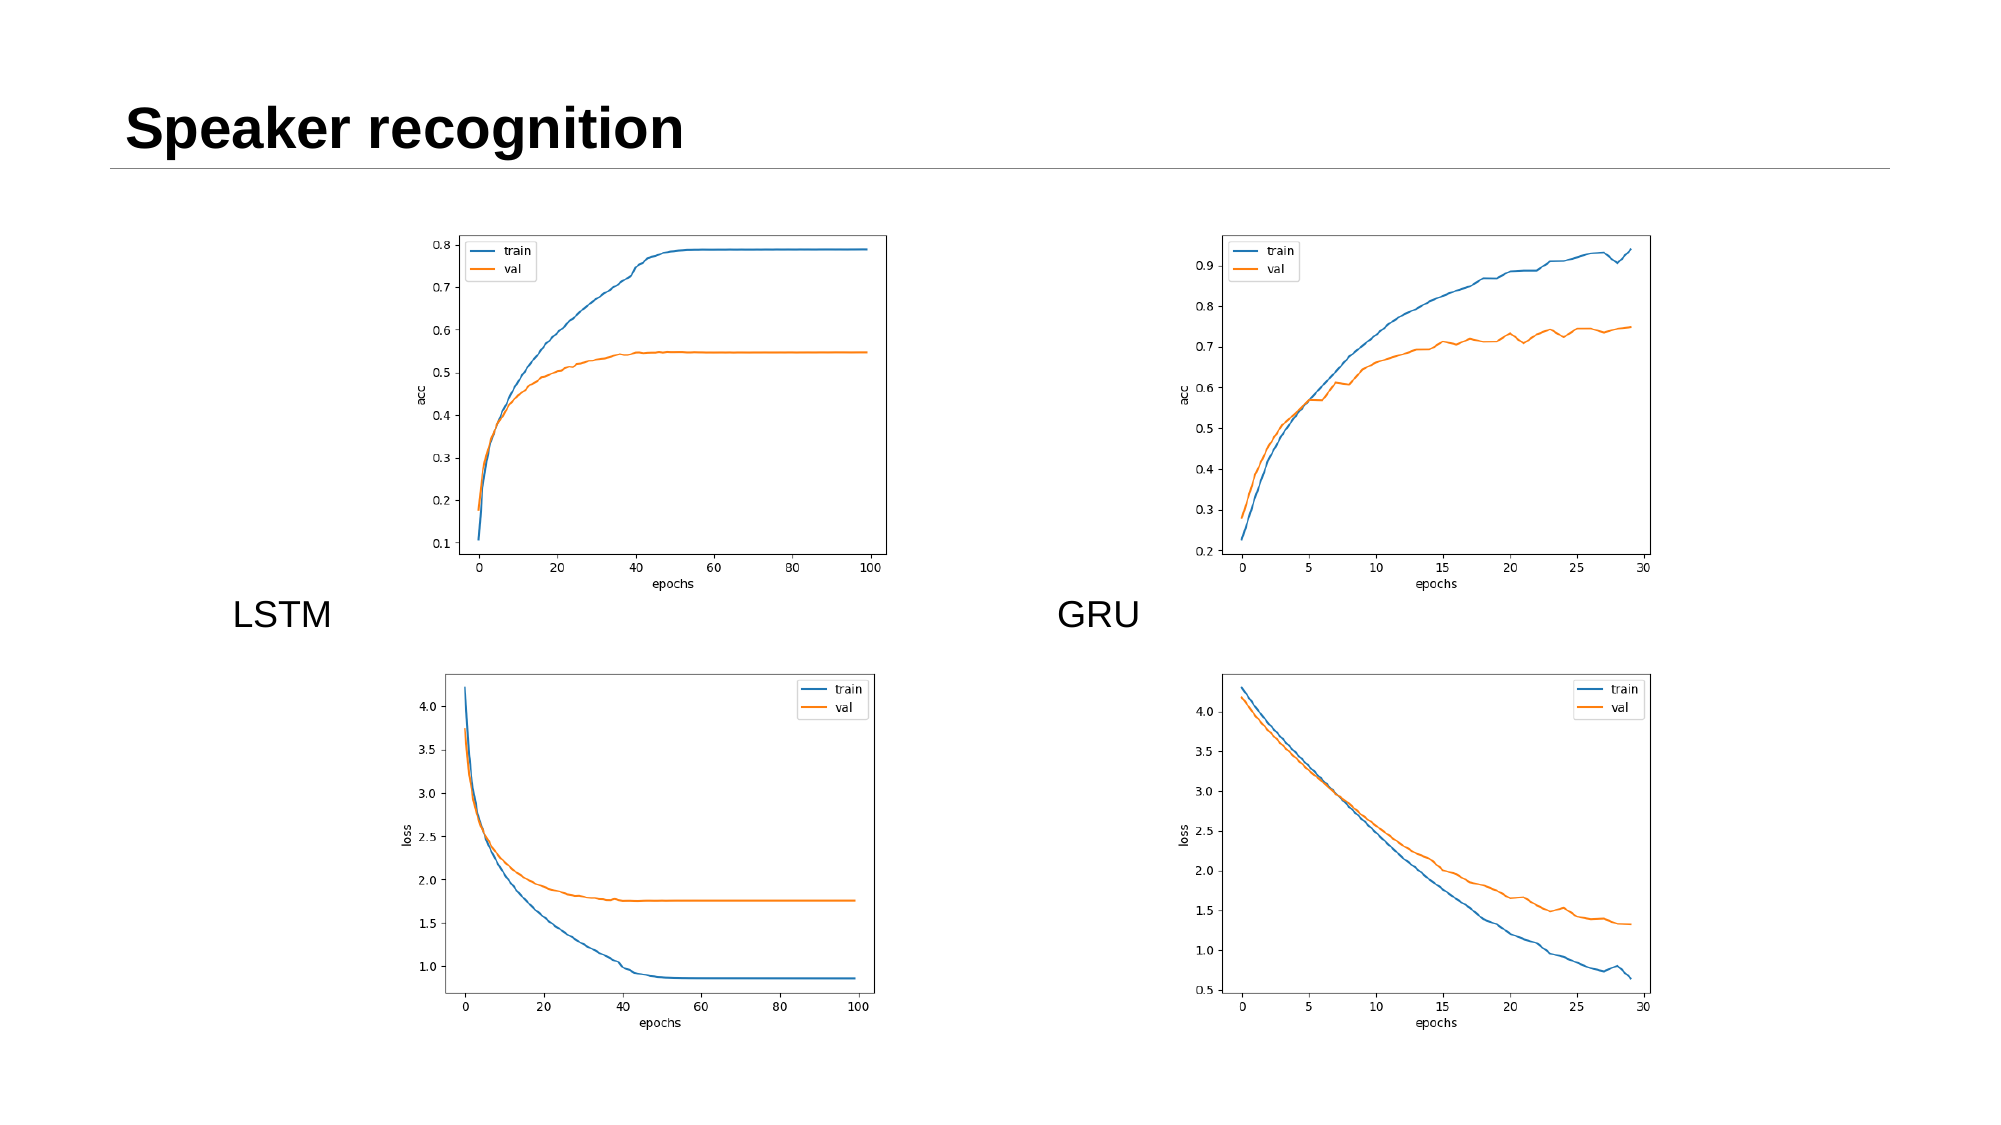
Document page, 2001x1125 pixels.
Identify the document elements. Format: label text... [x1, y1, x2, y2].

title Speaker recognition [109, 0, 1890, 169]
picture [1153, 185, 1705, 599]
picture [389, 185, 941, 599]
picture [1153, 623, 1705, 1038]
picture [376, 623, 929, 1038]
text_box LSTM [217, 582, 377, 643]
text_box GRU [1042, 582, 1164, 643]
